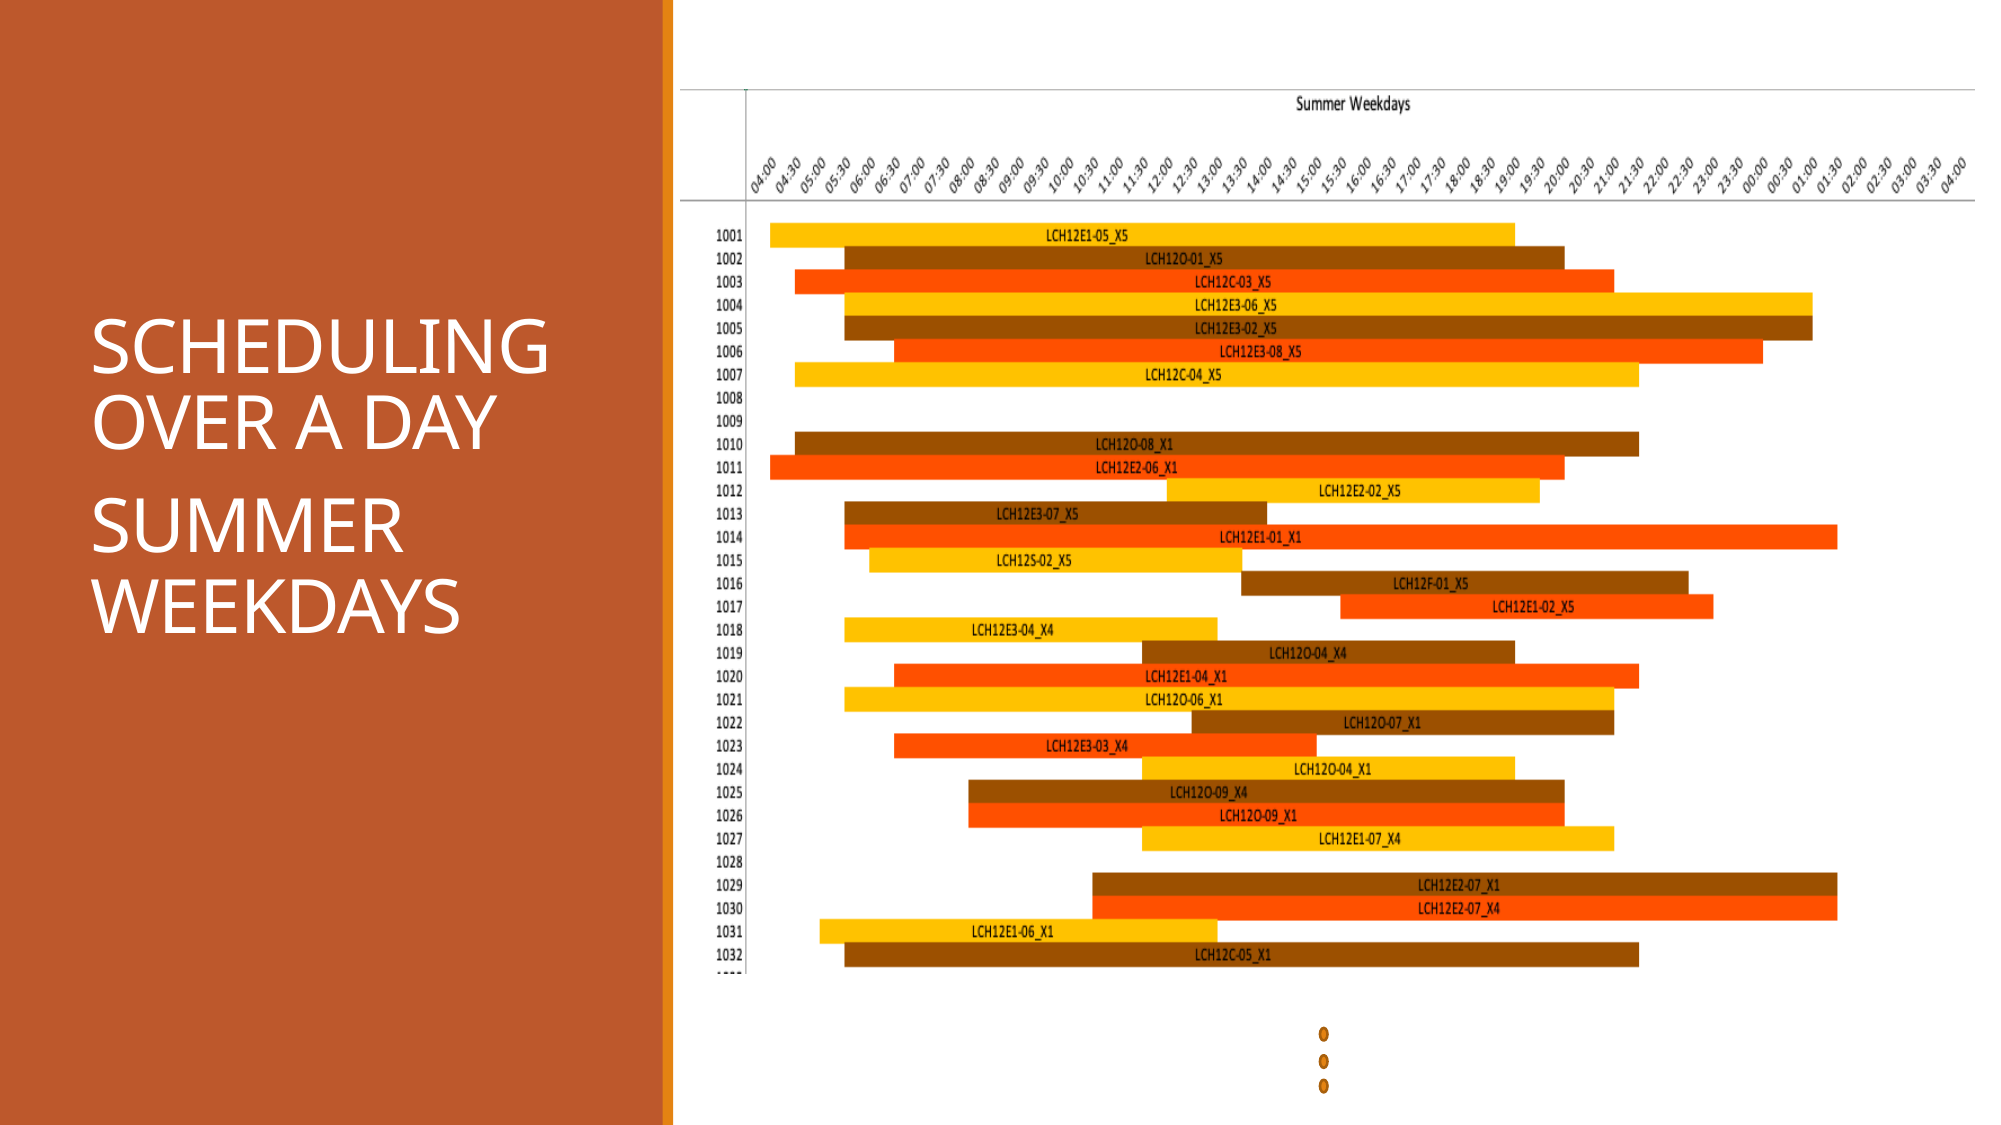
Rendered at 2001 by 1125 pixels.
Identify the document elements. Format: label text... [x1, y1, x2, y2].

text_box [1318, 1054, 1329, 1070]
title SCHEDULING OVER A DAY [75, 97, 600, 473]
picture [680, 89, 1976, 974]
text_box [1318, 1026, 1329, 1042]
text_box [1318, 1078, 1329, 1094]
list SUMMER WEEKDAYS [75, 479, 600, 1035]
